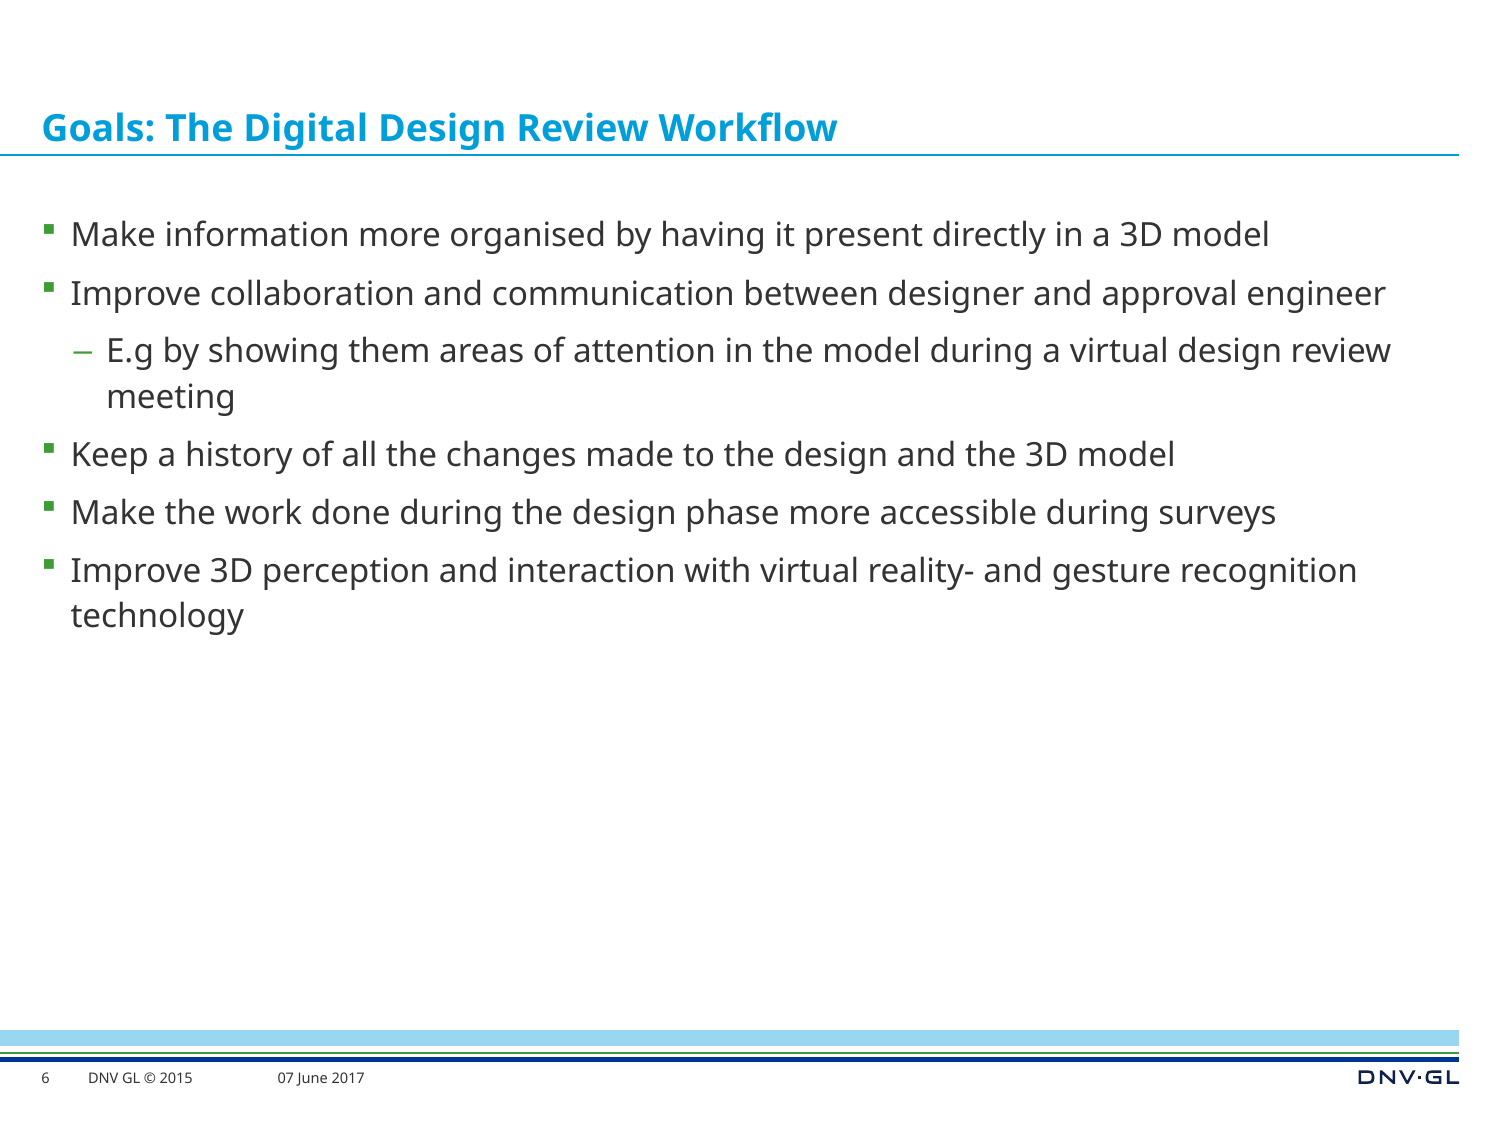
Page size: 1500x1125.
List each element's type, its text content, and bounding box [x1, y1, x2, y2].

title Goals: The Digital Design Review Workflow [41, 39, 1459, 150]
list Make information more organised by having it present directly in a 3D model Improve collaboration and communication between designer and approval engineer E.g by showing them areas of attention in the model during a virtual design review meeting Keep a history of all the changes made to the design and the 3D model Make the work done during the design phase more accessible during surveys Improve 3D perception and interaction with virtual reality- and gesture recognition technology [41, 208, 1459, 983]
slide_number 6 [41, 1069, 81, 1099]
